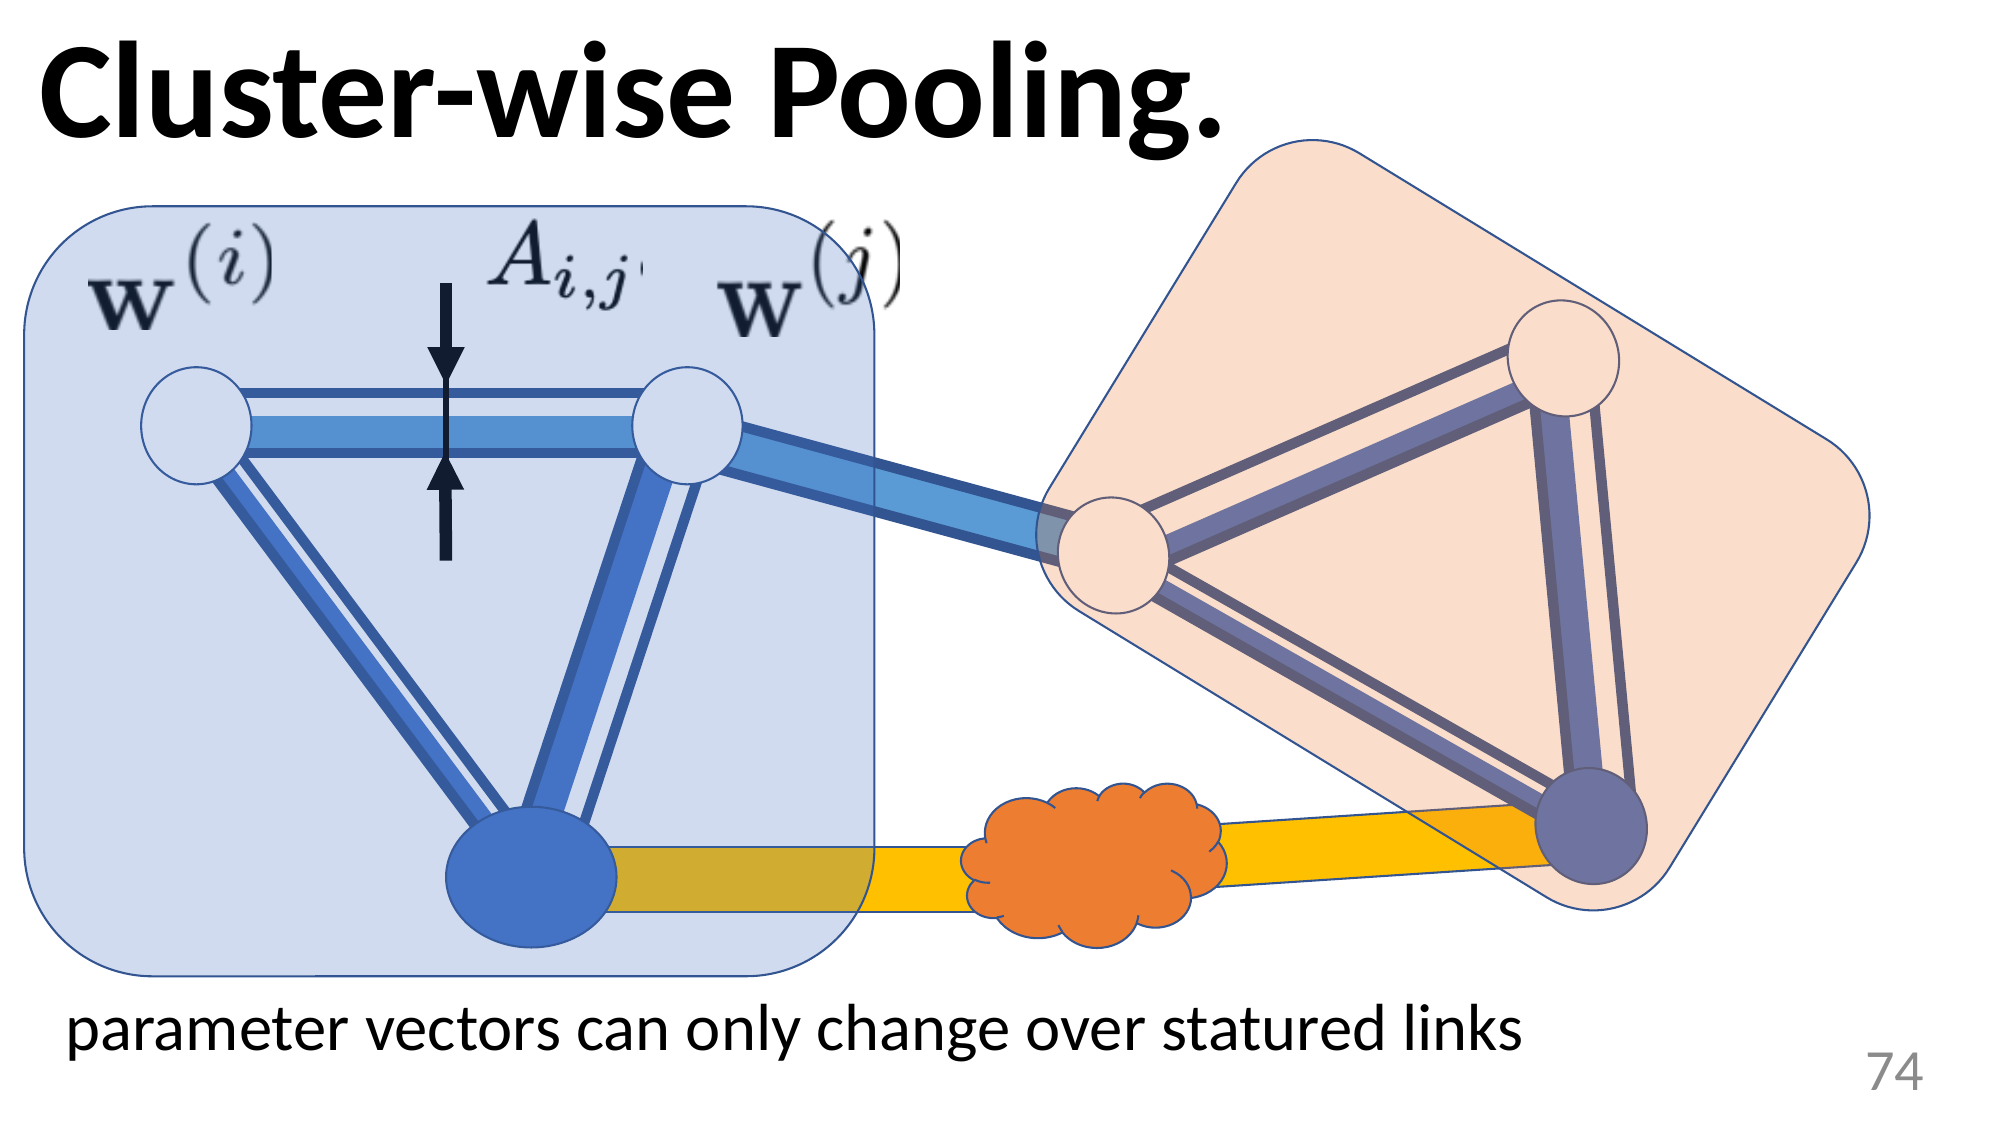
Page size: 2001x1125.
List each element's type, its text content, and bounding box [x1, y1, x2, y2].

title Cluster-wise Pooling. [24, 0, 1809, 188]
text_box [85, 606, 604, 640]
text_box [1125, 376, 1727, 937]
text_box [1035, 139, 1726, 641]
picture [459, 206, 643, 324]
text_box [23, 205, 876, 978]
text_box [216, 393, 445, 453]
text_box [959, 782, 1129, 950]
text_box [447, 393, 655, 453]
text_box [1727, 377, 1871, 776]
picture [88, 222, 272, 330]
slide_number 74 [1489, 1037, 1940, 1098]
text_box [859, 846, 973, 913]
text_box parameter vectors can only change over statured links [50, 976, 1540, 1071]
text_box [868, 274, 920, 714]
picture [716, 219, 900, 337]
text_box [393, 613, 832, 673]
